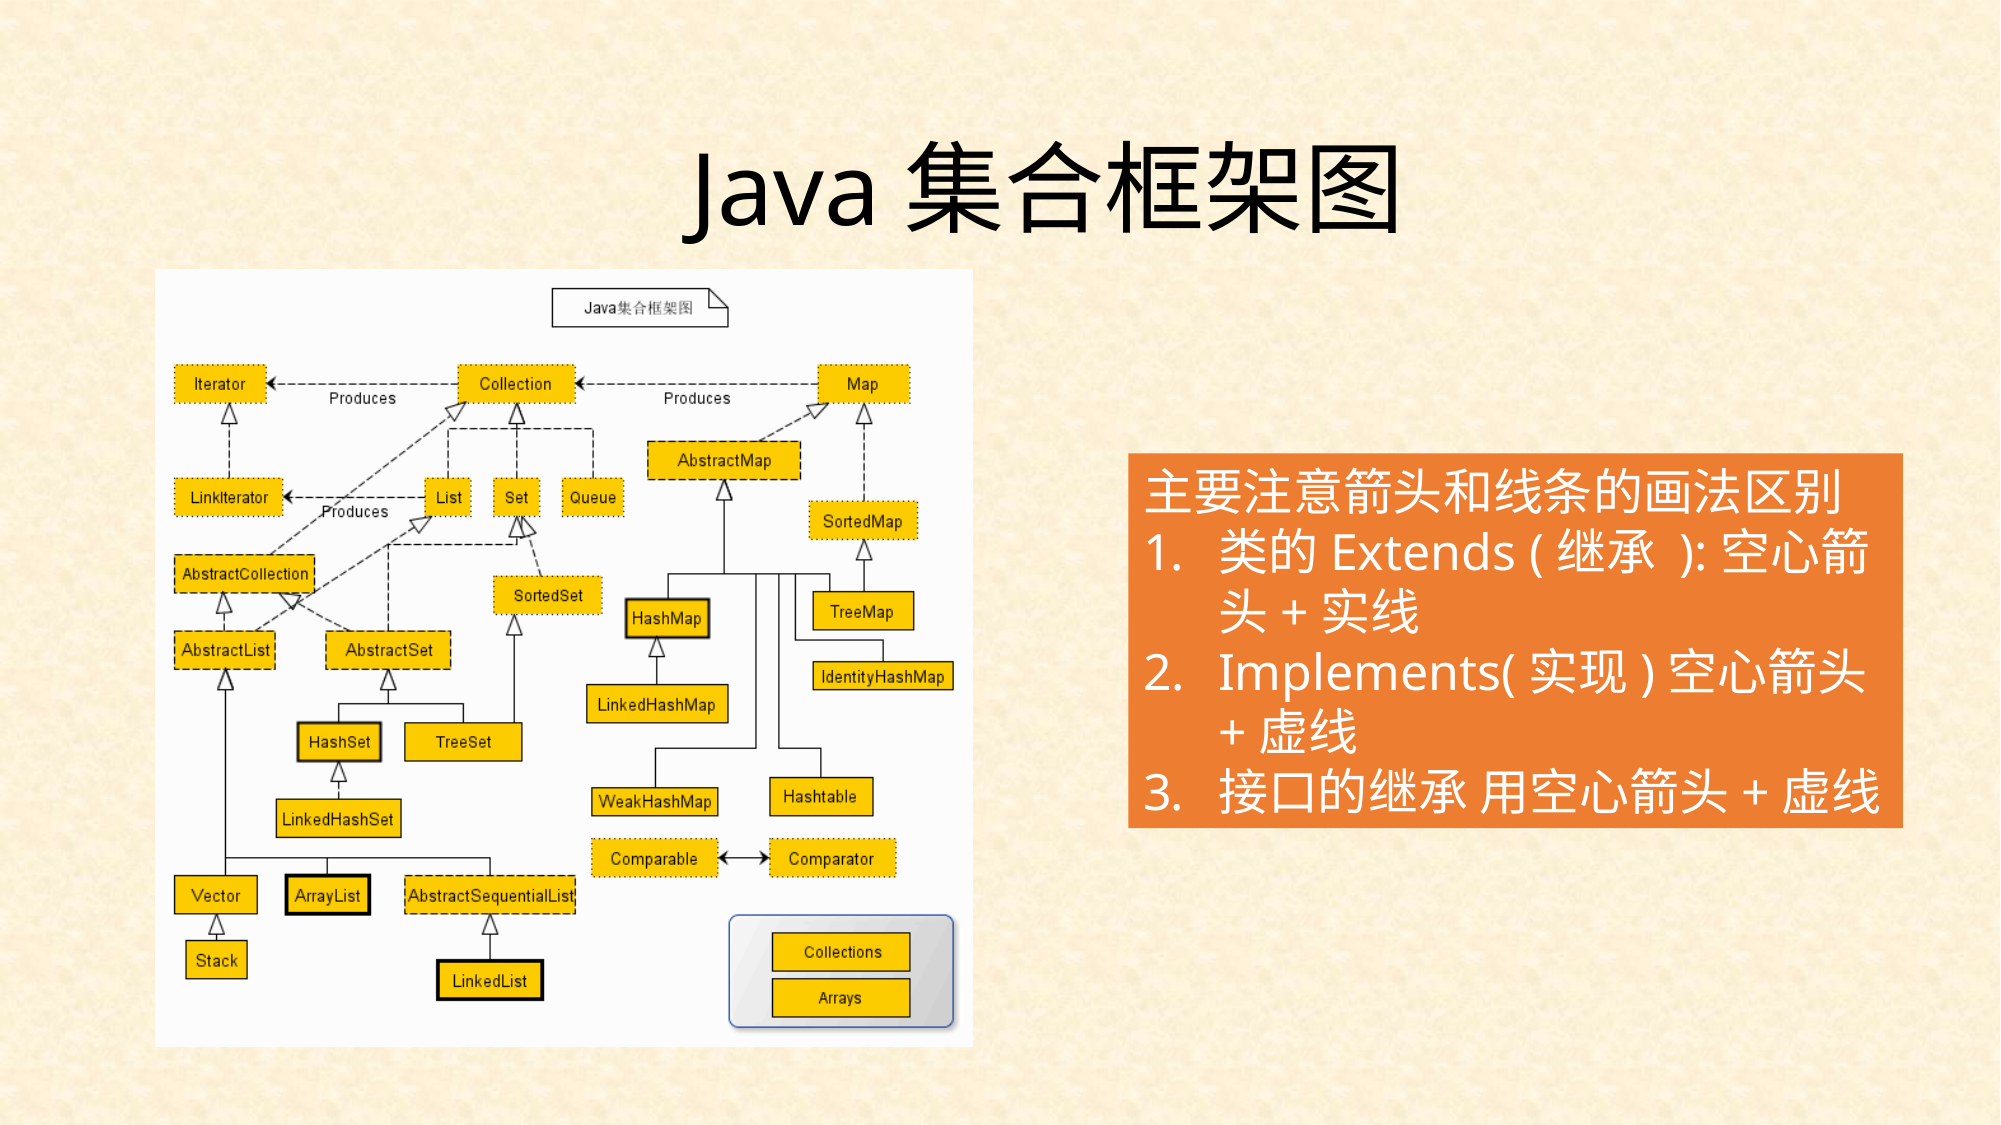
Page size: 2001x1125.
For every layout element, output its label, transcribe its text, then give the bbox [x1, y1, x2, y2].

text_box Java集合框架图 [413, 118, 1683, 253]
picture [0, 0, 2001, 1125]
text_box 主要注意箭头和线条的画法区别 类的Extends (继承 ):空心箭头+实线 Implements(实现)空心箭头+虚线 接口的继承 用空心箭头+虚线 [1128, 453, 1903, 829]
